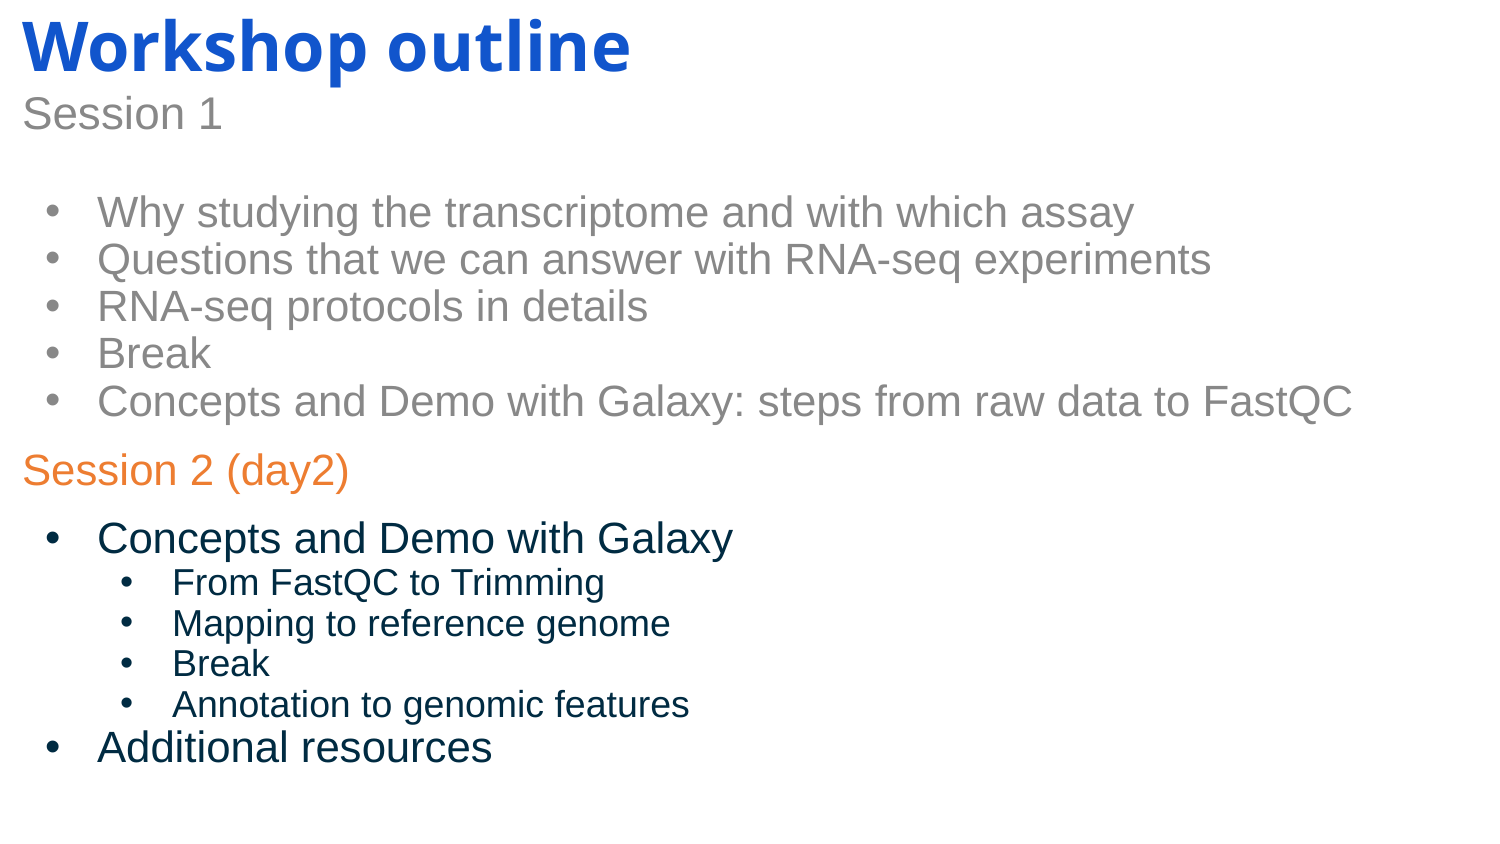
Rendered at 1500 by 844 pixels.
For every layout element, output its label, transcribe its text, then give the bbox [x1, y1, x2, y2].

list Session 1 Why studying the transcriptome and with which assay Questions that we can answer with RNA-seq experiments RNA-seq protocols in details Break Concepts and Demo with Galaxy: steps from raw data to FastQC Session 2 (day2) Concepts and Demo with Galaxy From FastQC to Trimming Mapping to reference genome Break Annotation to genomic features Additional resources [22, 90, 1465, 626]
title Workshop outline [22, 11, 1316, 90]
